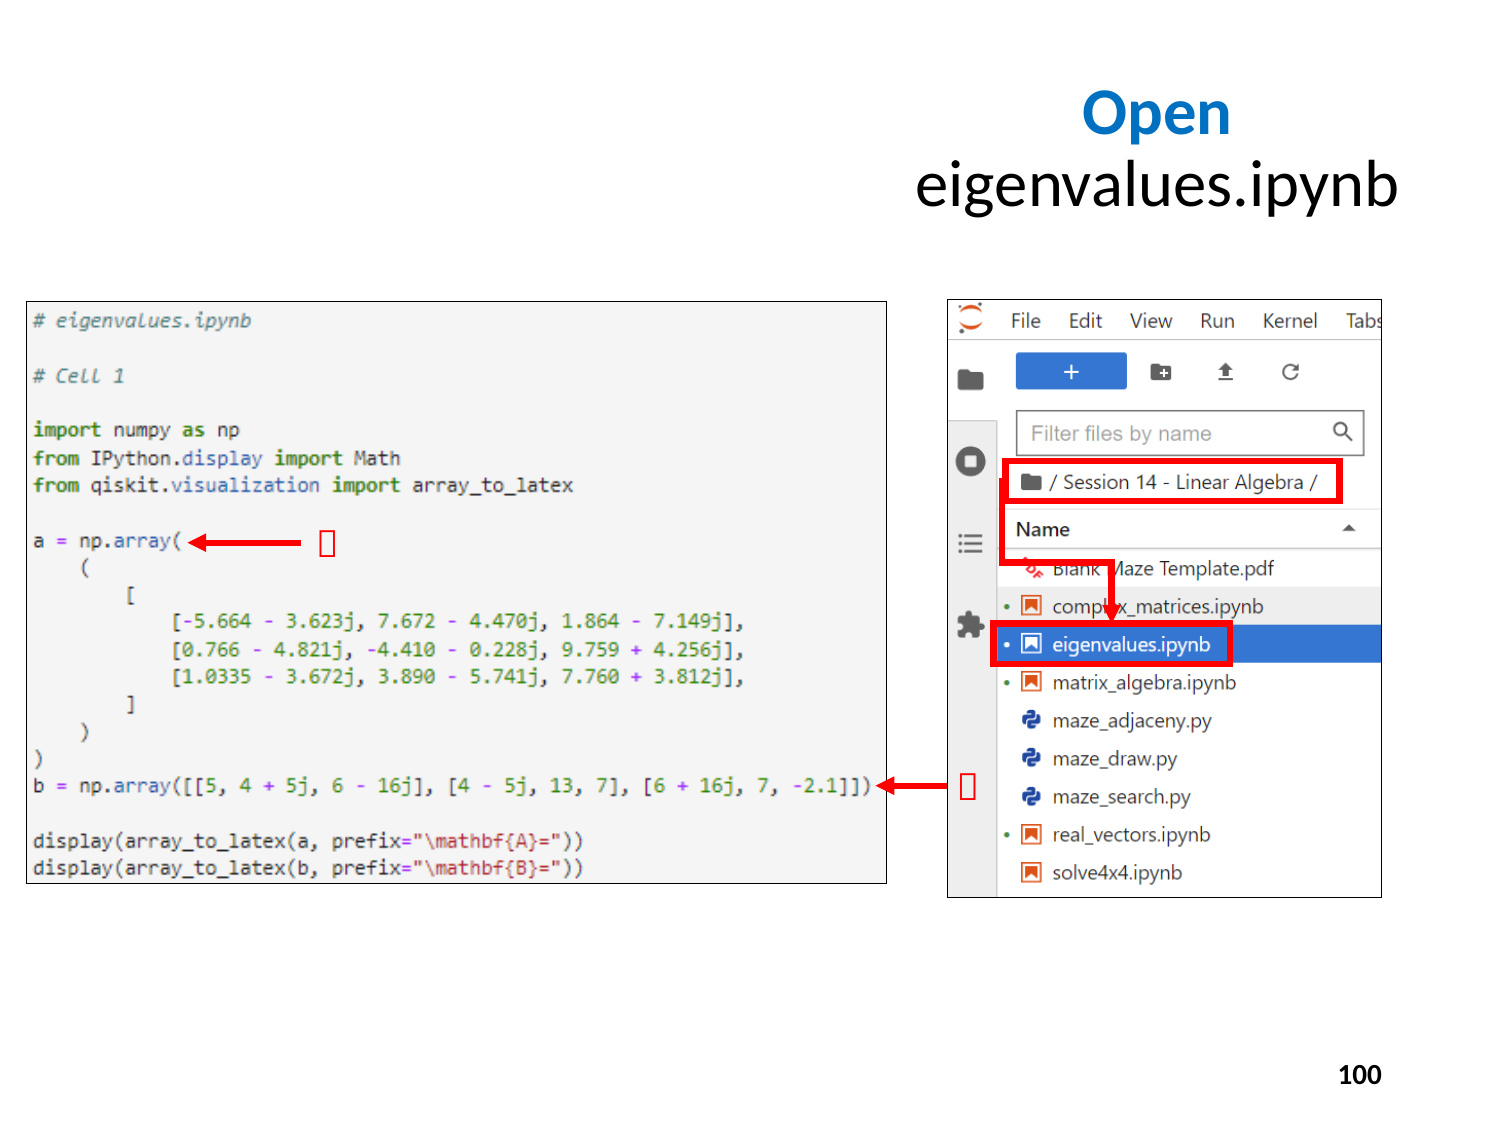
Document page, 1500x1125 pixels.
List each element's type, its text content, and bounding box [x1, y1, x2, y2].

picture [947, 299, 1382, 898]
slide_number 100 [1059, 1042, 1397, 1103]
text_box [187, 512, 365, 573]
title Open eigenvalues.ipynb [886, 58, 1430, 240]
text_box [1005, 481, 1112, 624]
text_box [875, 755, 1005, 816]
picture [26, 301, 887, 884]
